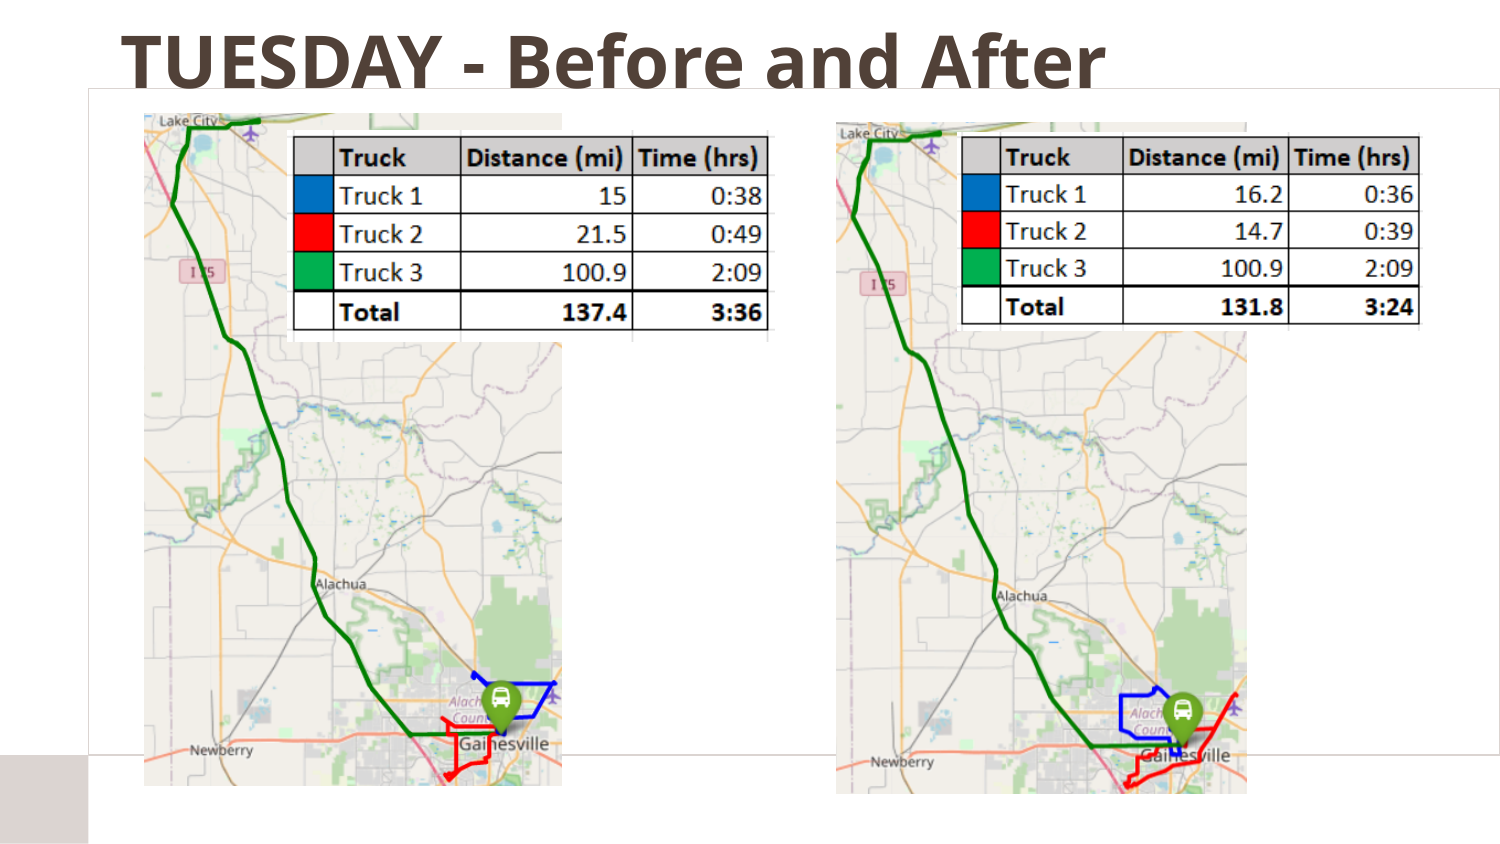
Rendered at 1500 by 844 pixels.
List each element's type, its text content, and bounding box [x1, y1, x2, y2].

picture [836, 122, 1423, 795]
picture [144, 113, 775, 786]
title TUESDAY - Before and After [105, 0, 1272, 98]
